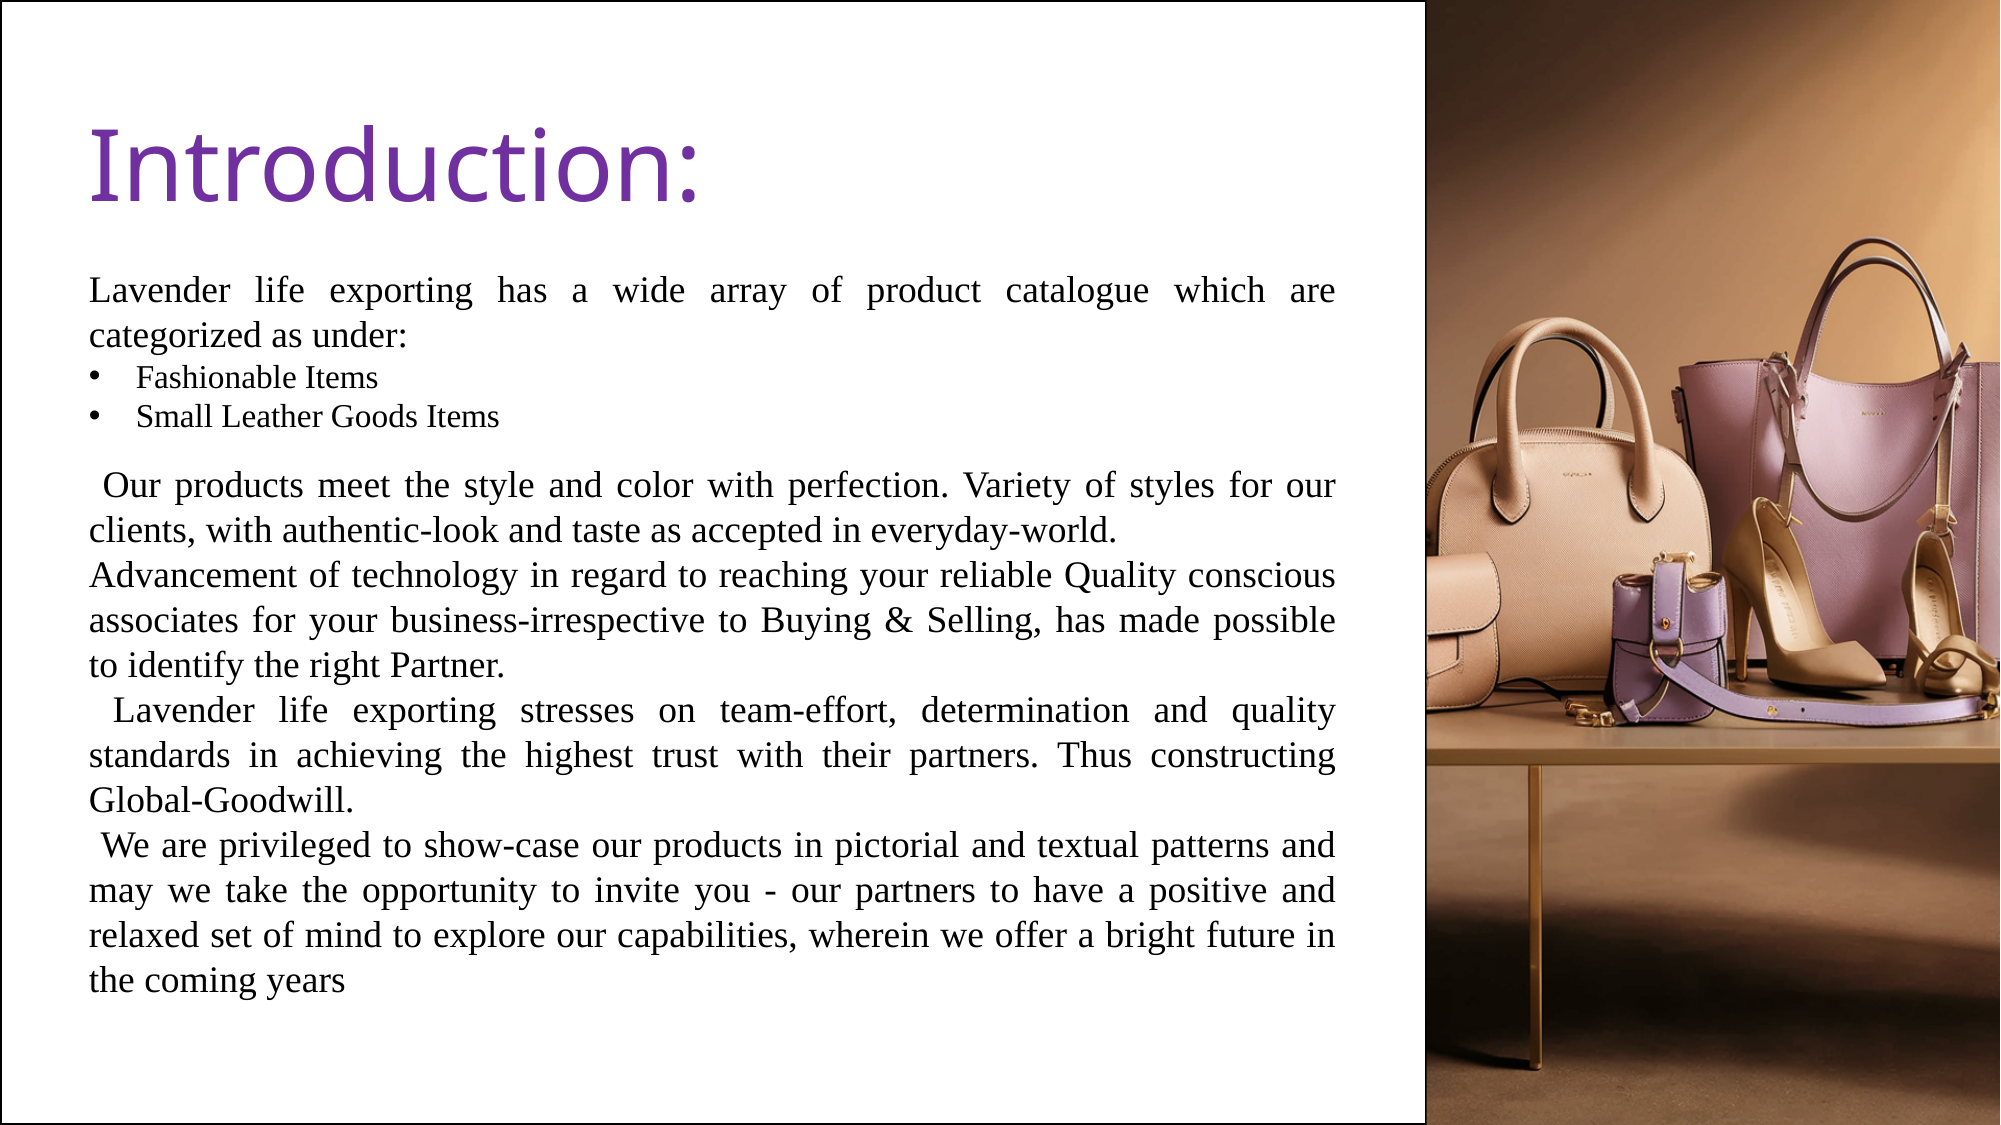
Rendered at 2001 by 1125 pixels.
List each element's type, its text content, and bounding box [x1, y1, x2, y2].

text_box [0, 0, 1424, 1125]
picture [1426, 0, 2000, 1125]
text_box Introduction: [74, 93, 946, 229]
text_box Lavender life exporting has a wide array of product catalogue which are categorized as under: Fashionable Items Small Leather Goods Items Our products meet the style and color with perfection. Variety of styles for our clients, with authentic-look and taste as accepted in everyday-world. Advancement of technology in regard to reaching your reliable Quality conscious associates for your business-irrespective to Buying & Selling, has made possible to identify the right Partner. Lavender life exporting stresses on team-effort, determination and quality standards in achieving the highest trust with their partners. Thus constructing Global-Goodwill. We are privileged to show-case our products in pictorial and textual patterns and may we take the opportunity to invite you - our partners to have a positive and relaxed set of mind to explore our capabilities, wherein we offer a bright future in the coming years [74, 257, 1353, 1007]
